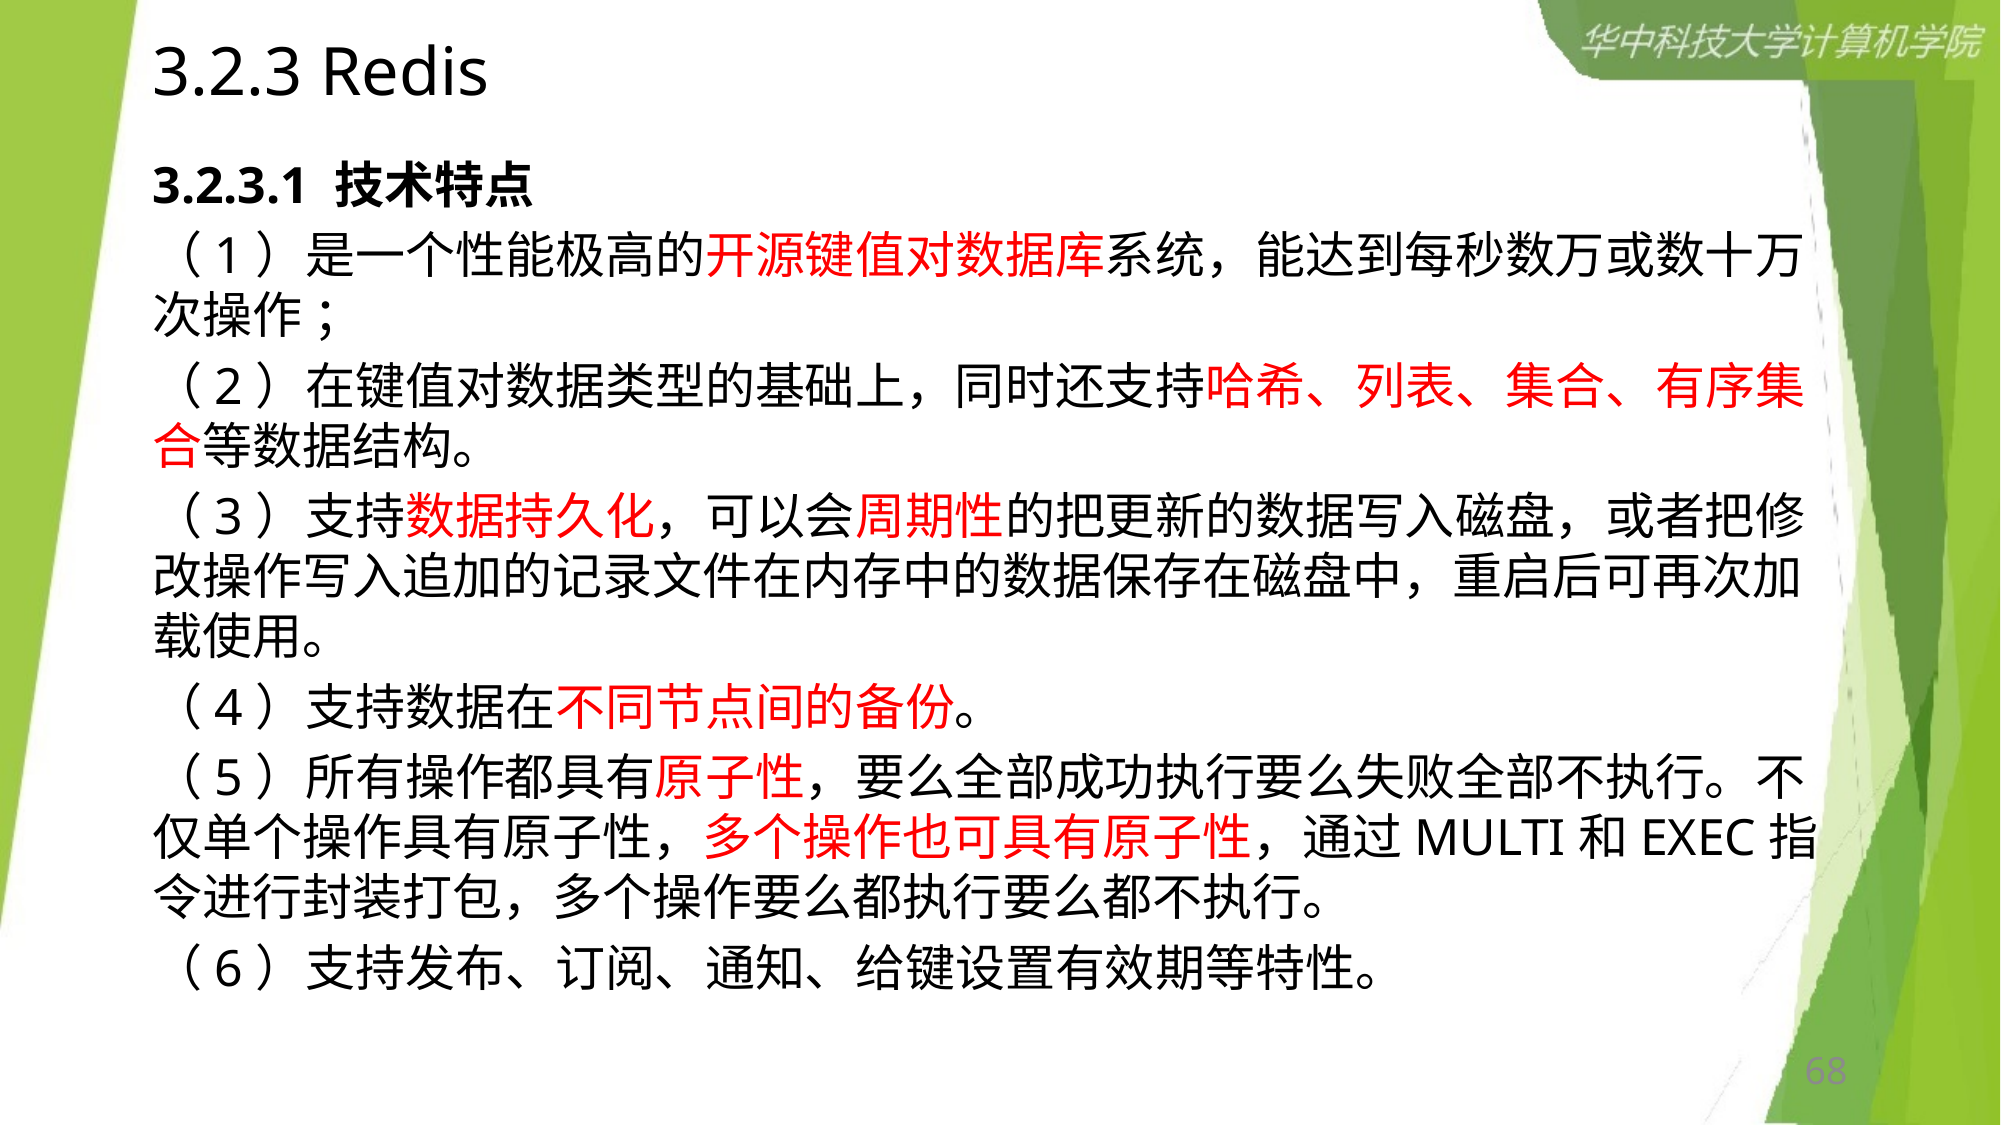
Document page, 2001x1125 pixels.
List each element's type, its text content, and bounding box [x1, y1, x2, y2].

list 3.2.3.1 技术特点 （1）是一个性能极高的开源键值对数据库系统，能达到每秒数万或数十万次操作 ； （2）在键值对数据类型的基础上，同时还支持哈希、列表、集合、有序集合等数据结构。 （3）支持数据持久化，可以会周期性的把更新的数据写入磁盘，或者把修改操作写入追加的记录文件在内存中的数据保存在磁盘中，重启后可再次加载使用。 （4）支持数据在不同节点间的备份。 （5）所有操作都具有原子性，要么全部成功执行要么失败全部不执行。不仅单个操作具有原子性，多个操作也可具有原子性，通过MULTI和EXEC指令进行封装打包，多个操作要么都执行要么都不执行。 （6）支持发布、订阅、通知、给键设置有效期等特性。 [137, 134, 1863, 1026]
slide_number 68 [1412, 1042, 1863, 1103]
picture [0, 0, 2001, 1125]
title 3.2.3 Redis [137, 14, 1863, 134]
